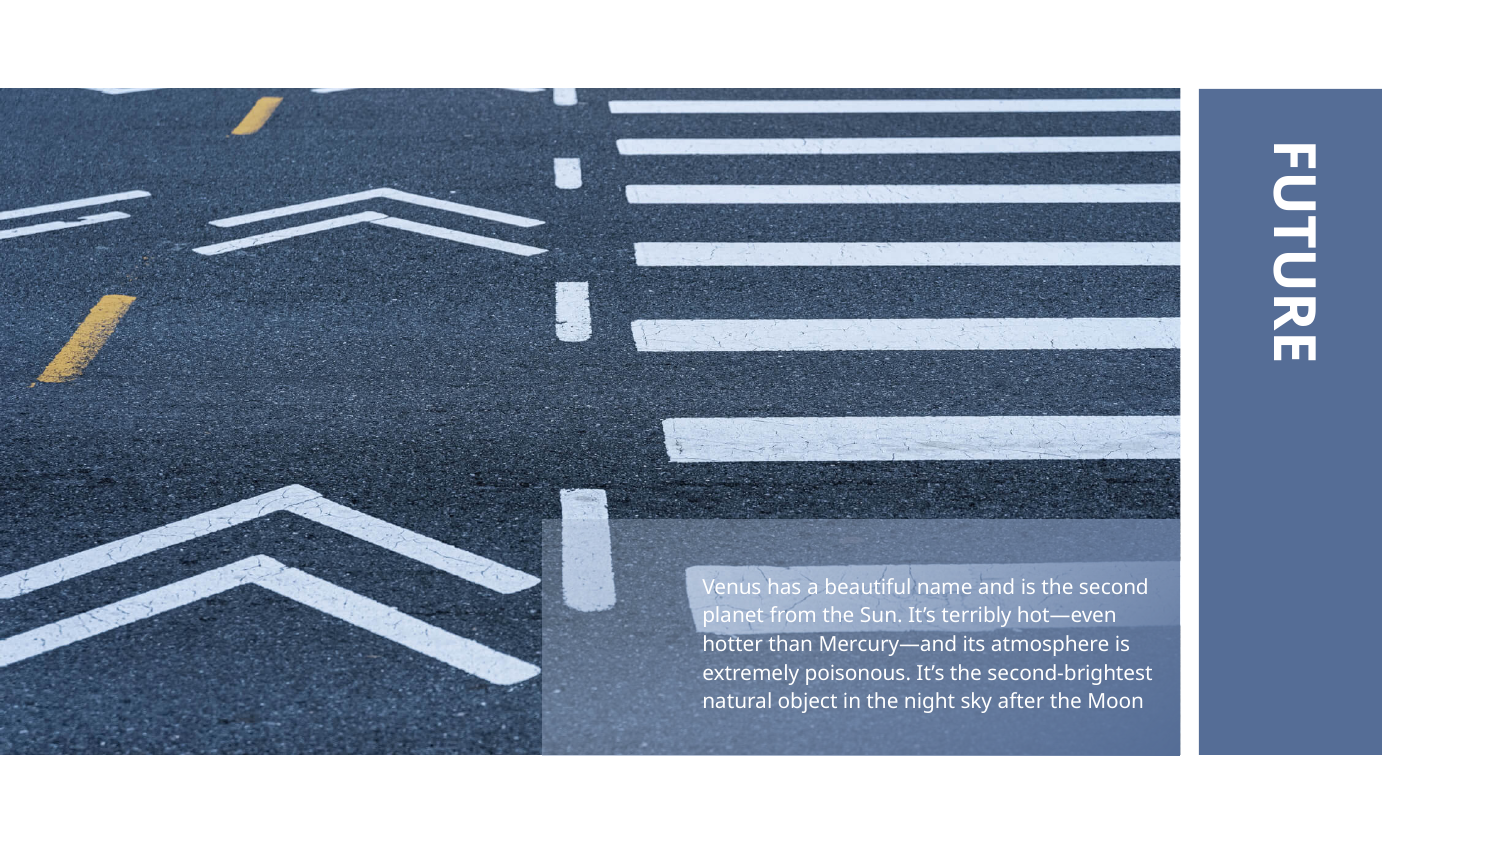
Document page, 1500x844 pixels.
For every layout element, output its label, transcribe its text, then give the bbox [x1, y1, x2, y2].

text_box [1198, 88, 1382, 755]
title FUTURE [1248, 124, 1396, 598]
picture [0, 88, 1181, 756]
